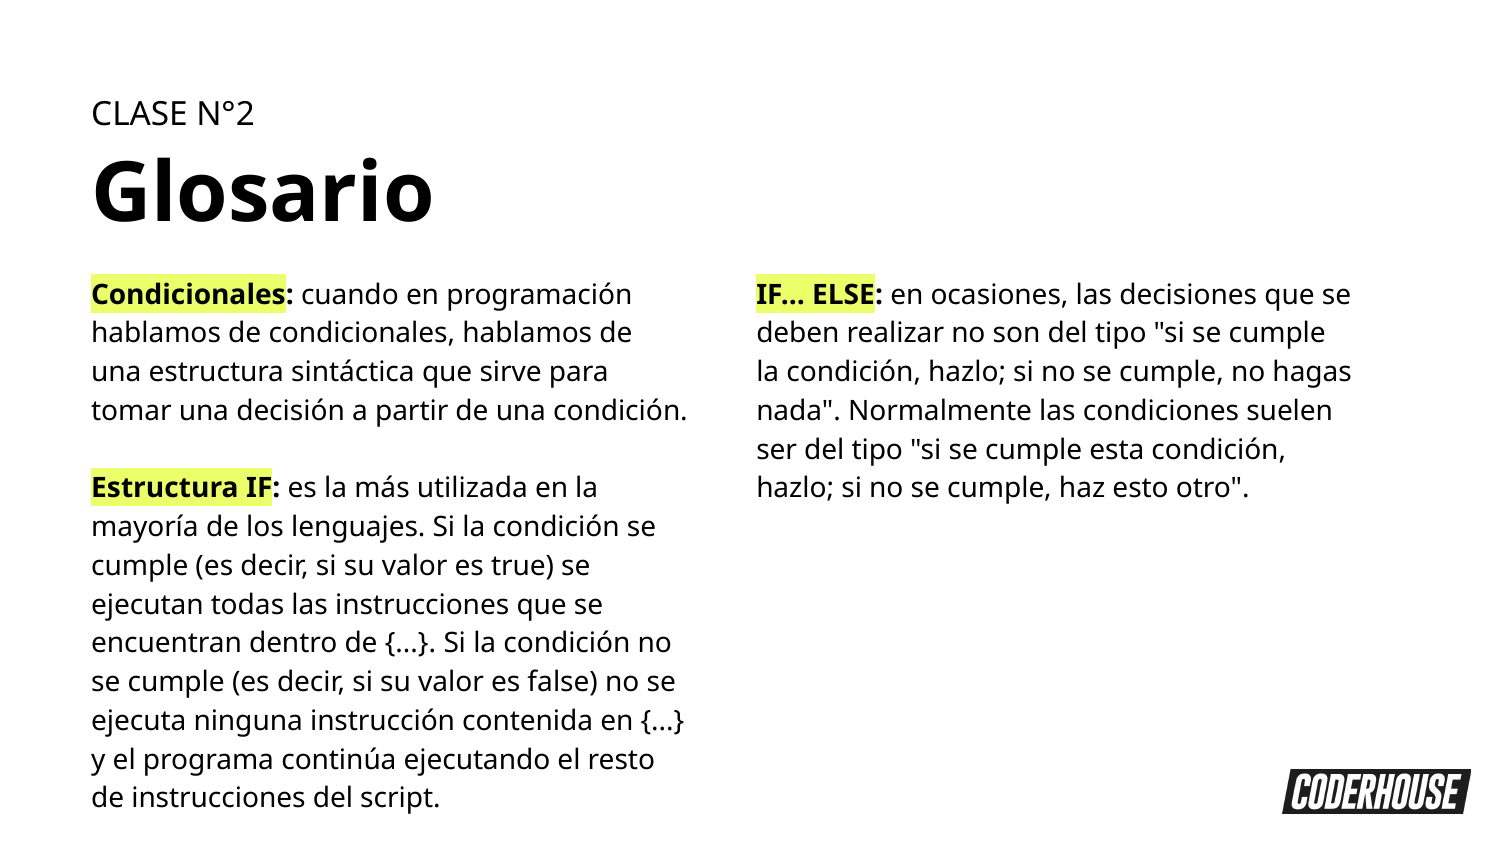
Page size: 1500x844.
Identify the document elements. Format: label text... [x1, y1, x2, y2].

text_box Condicionales: cuando en programación hablamos de condicionales, hablamos de una estructura sintáctica que sirve para tomar una decisión a partir de una condición. Estructura IF: es la más utilizada en la mayoría de los lenguajes. Si la condición se cumple (es decir, si su valor es true) se ejecutan todas las instrucciones que se encuentran dentro de {...}. Si la condición no se cumple (es decir, si su valor es false) no se ejecuta ninguna instrucción contenida en {...} y el programa continúa ejecutando el resto de instrucciones del script. [76, 256, 706, 844]
text_box CLASE N°2 [76, 76, 481, 134]
text_box IF… ELSE: en ocasiones, las decisiones que se deben realizar no son del tipo "si se cumple la condición, hazlo; si no se cumple, no hagas nada". Normalmente las condiciones suelen ser del tipo "si se cumple esta condición, hazlo; si no se cumple, haz esto otro". [741, 256, 1371, 558]
text_box Glosario [76, 134, 1412, 255]
picture [1281, 769, 1471, 814]
